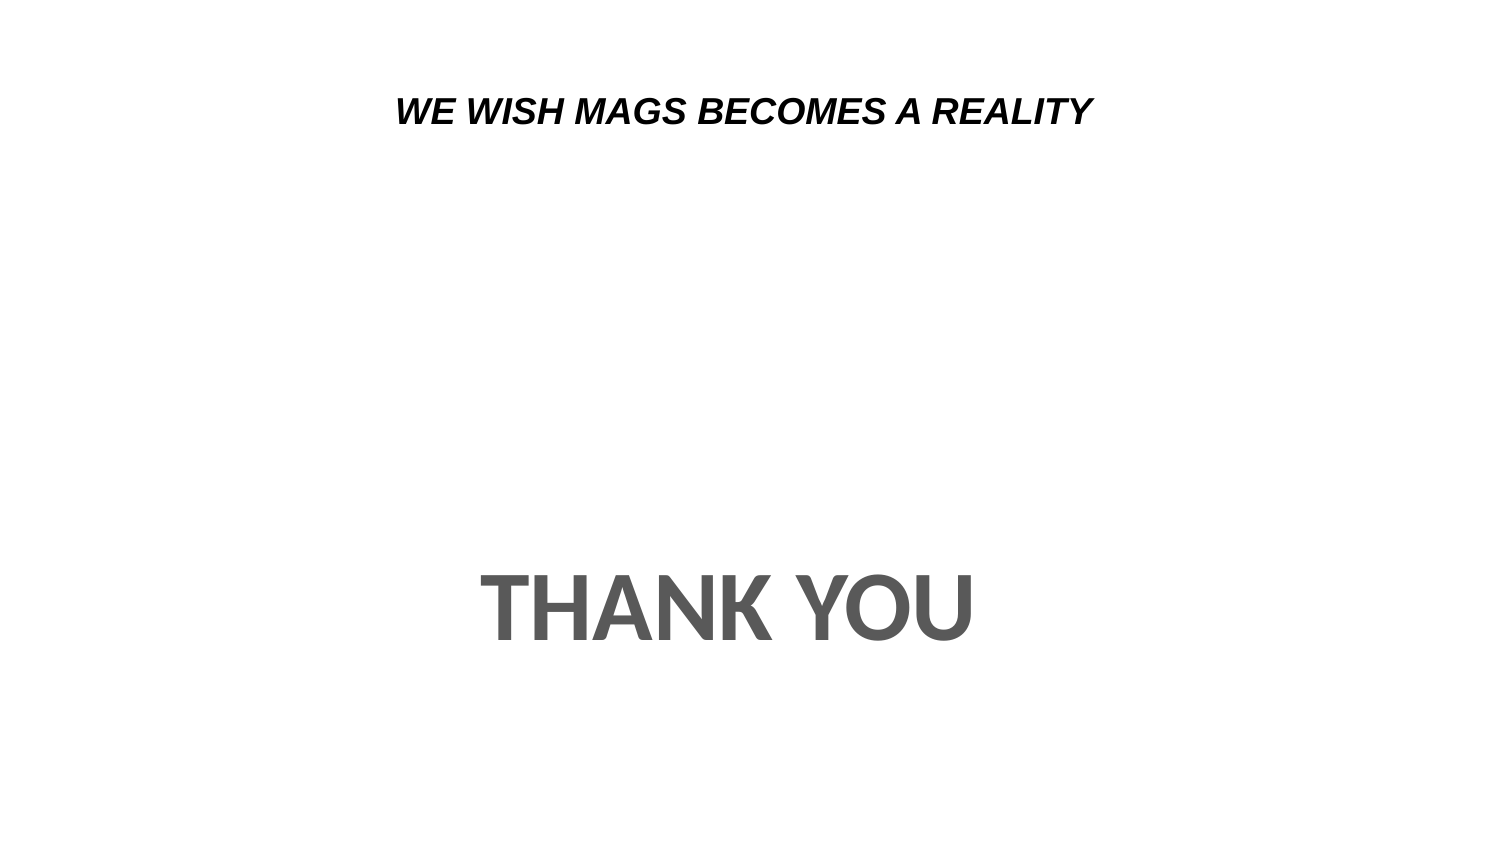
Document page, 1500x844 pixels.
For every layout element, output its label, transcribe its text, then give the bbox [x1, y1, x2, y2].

text_box WE WISH MAGS BECOMES A REALITY [147, 79, 1341, 139]
list THANK YOU [400, 507, 1058, 599]
